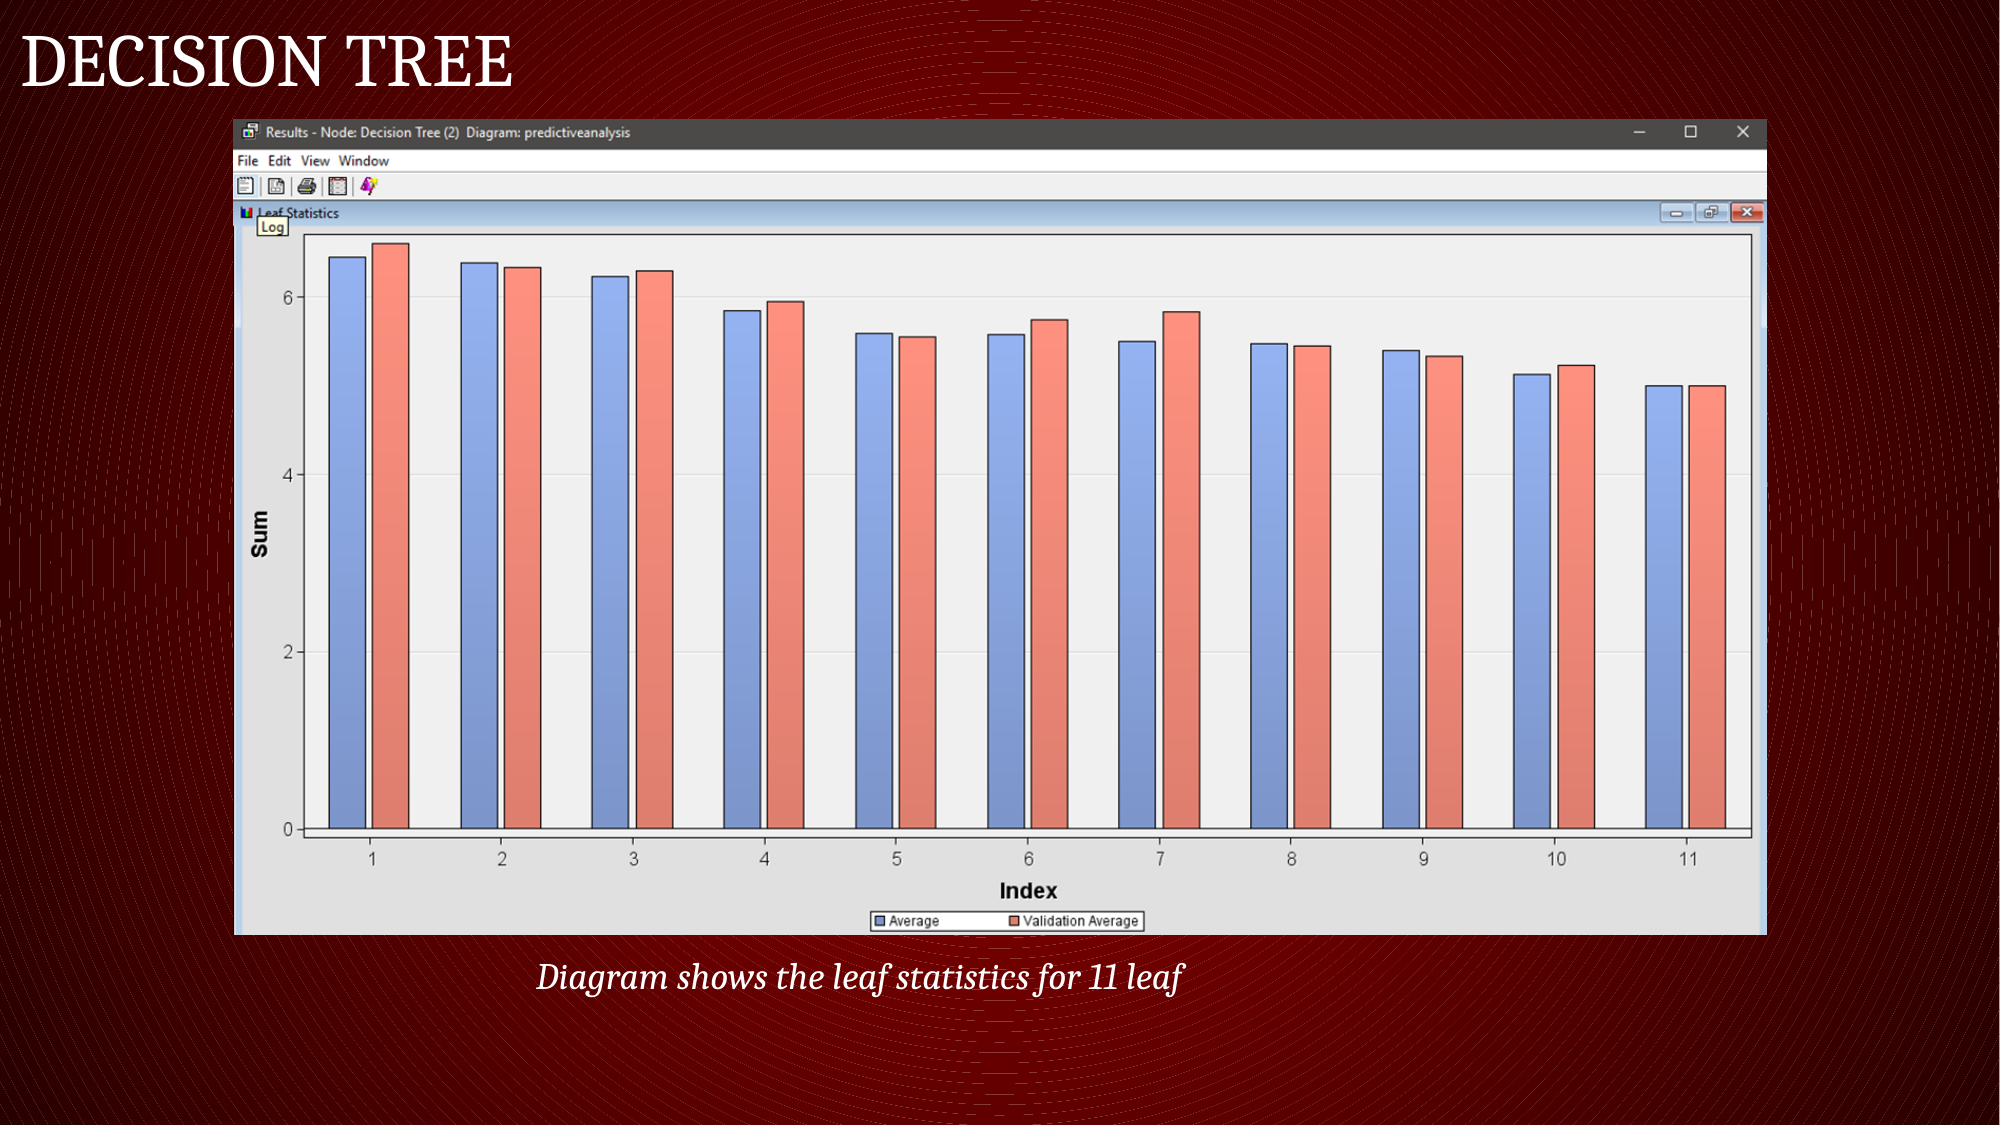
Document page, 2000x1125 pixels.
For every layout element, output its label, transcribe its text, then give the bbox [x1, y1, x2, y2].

picture [232, 118, 1767, 935]
text_box Diagram shows the leaf statistics for 11 leaf [521, 949, 1479, 1006]
title DECISION TREE [0, 19, 1700, 220]
